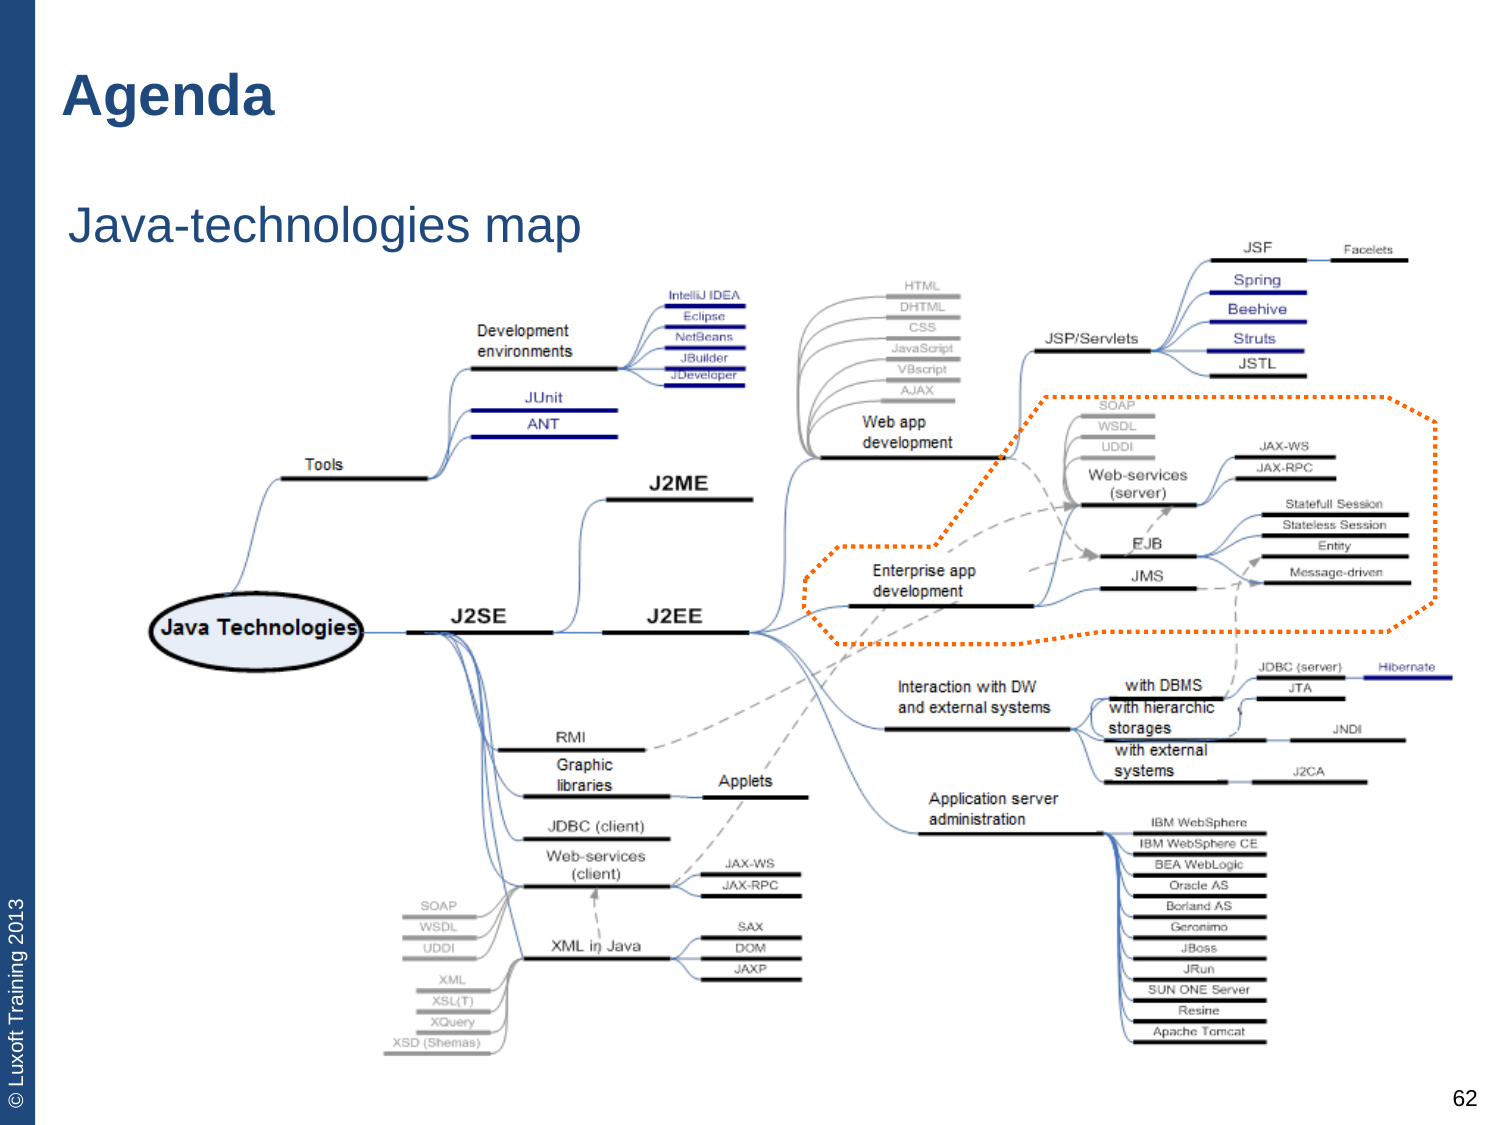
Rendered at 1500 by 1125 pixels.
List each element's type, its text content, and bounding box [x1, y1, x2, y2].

picture [144, 229, 1463, 1060]
title Agenda [46, 20, 1397, 165]
list Java-technologies map [53, 184, 1404, 900]
